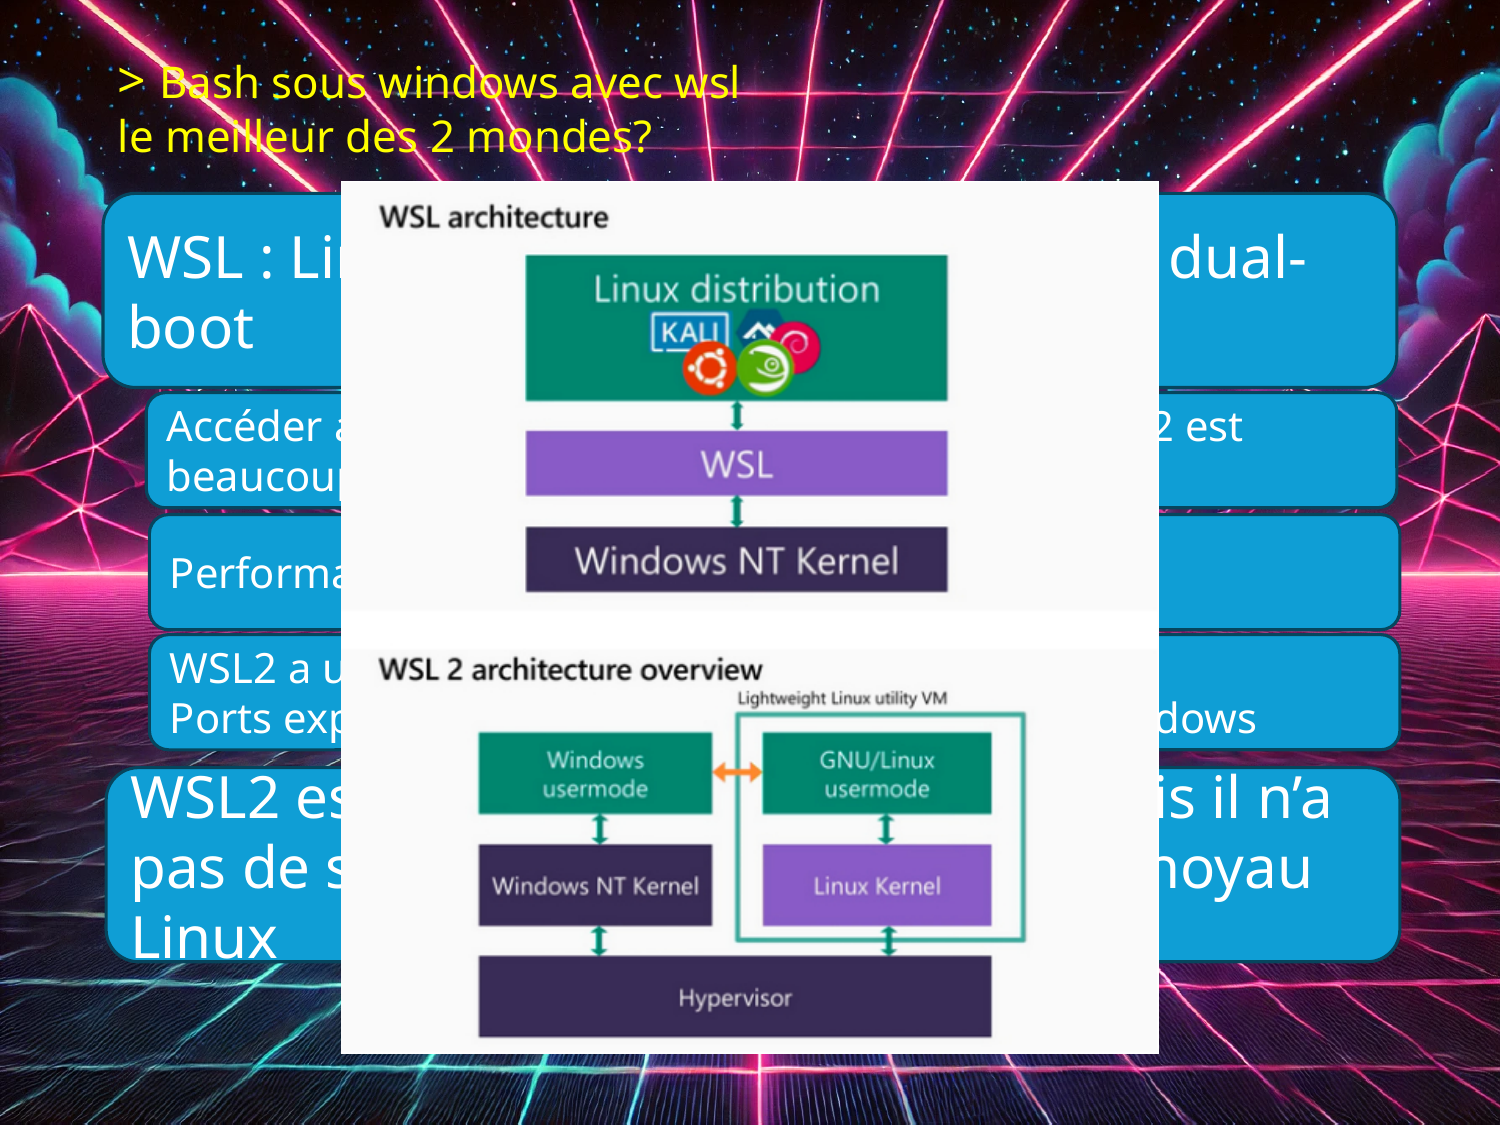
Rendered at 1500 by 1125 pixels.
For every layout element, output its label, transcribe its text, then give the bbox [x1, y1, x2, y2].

text_box Performances réseau parfois instables [1160, 512, 1402, 632]
picture [0, 0, 1500, 1125]
text_box WSL2 est compatible avec Docker, mais il n’a pas de support natif des modules de noyau Linux [104, 766, 340, 964]
text_box > Bash sous windows avec wsl le meilleur des 2 mondes? [103, 41, 1397, 169]
text_box Performances réseau parfois instables [147, 512, 340, 632]
text_box WSL2 est compatible avec Docker, mais il n’a pas de support natif des modules de noyau Linux [1160, 766, 1402, 964]
text_box Accéder aux fichiers Windows (/mnt/c) depuis WSL2 est beaucoup plus lent que l'accès aux fichiers Linux [144, 391, 340, 510]
text_box WSL2 a une IP différente de celle de Windows Ports exposés pas toujours accessibles depuis Windows [147, 633, 340, 752]
text_box WSL2 a une IP différente de celle de Windows Ports exposés pas toujours accessibles depuis Windows [1160, 633, 1402, 752]
text_box Accéder aux fichiers Windows (/mnt/c) depuis WSL2 est beaucoup plus lent que l'accès aux fichiers Linux [1160, 391, 1399, 510]
text_box WSL : Linux sous Windows sans VM ni dual-boot [1160, 191, 1399, 390]
text_box WSL : Linux sous Windows sans VM ni dual-boot [101, 191, 340, 390]
